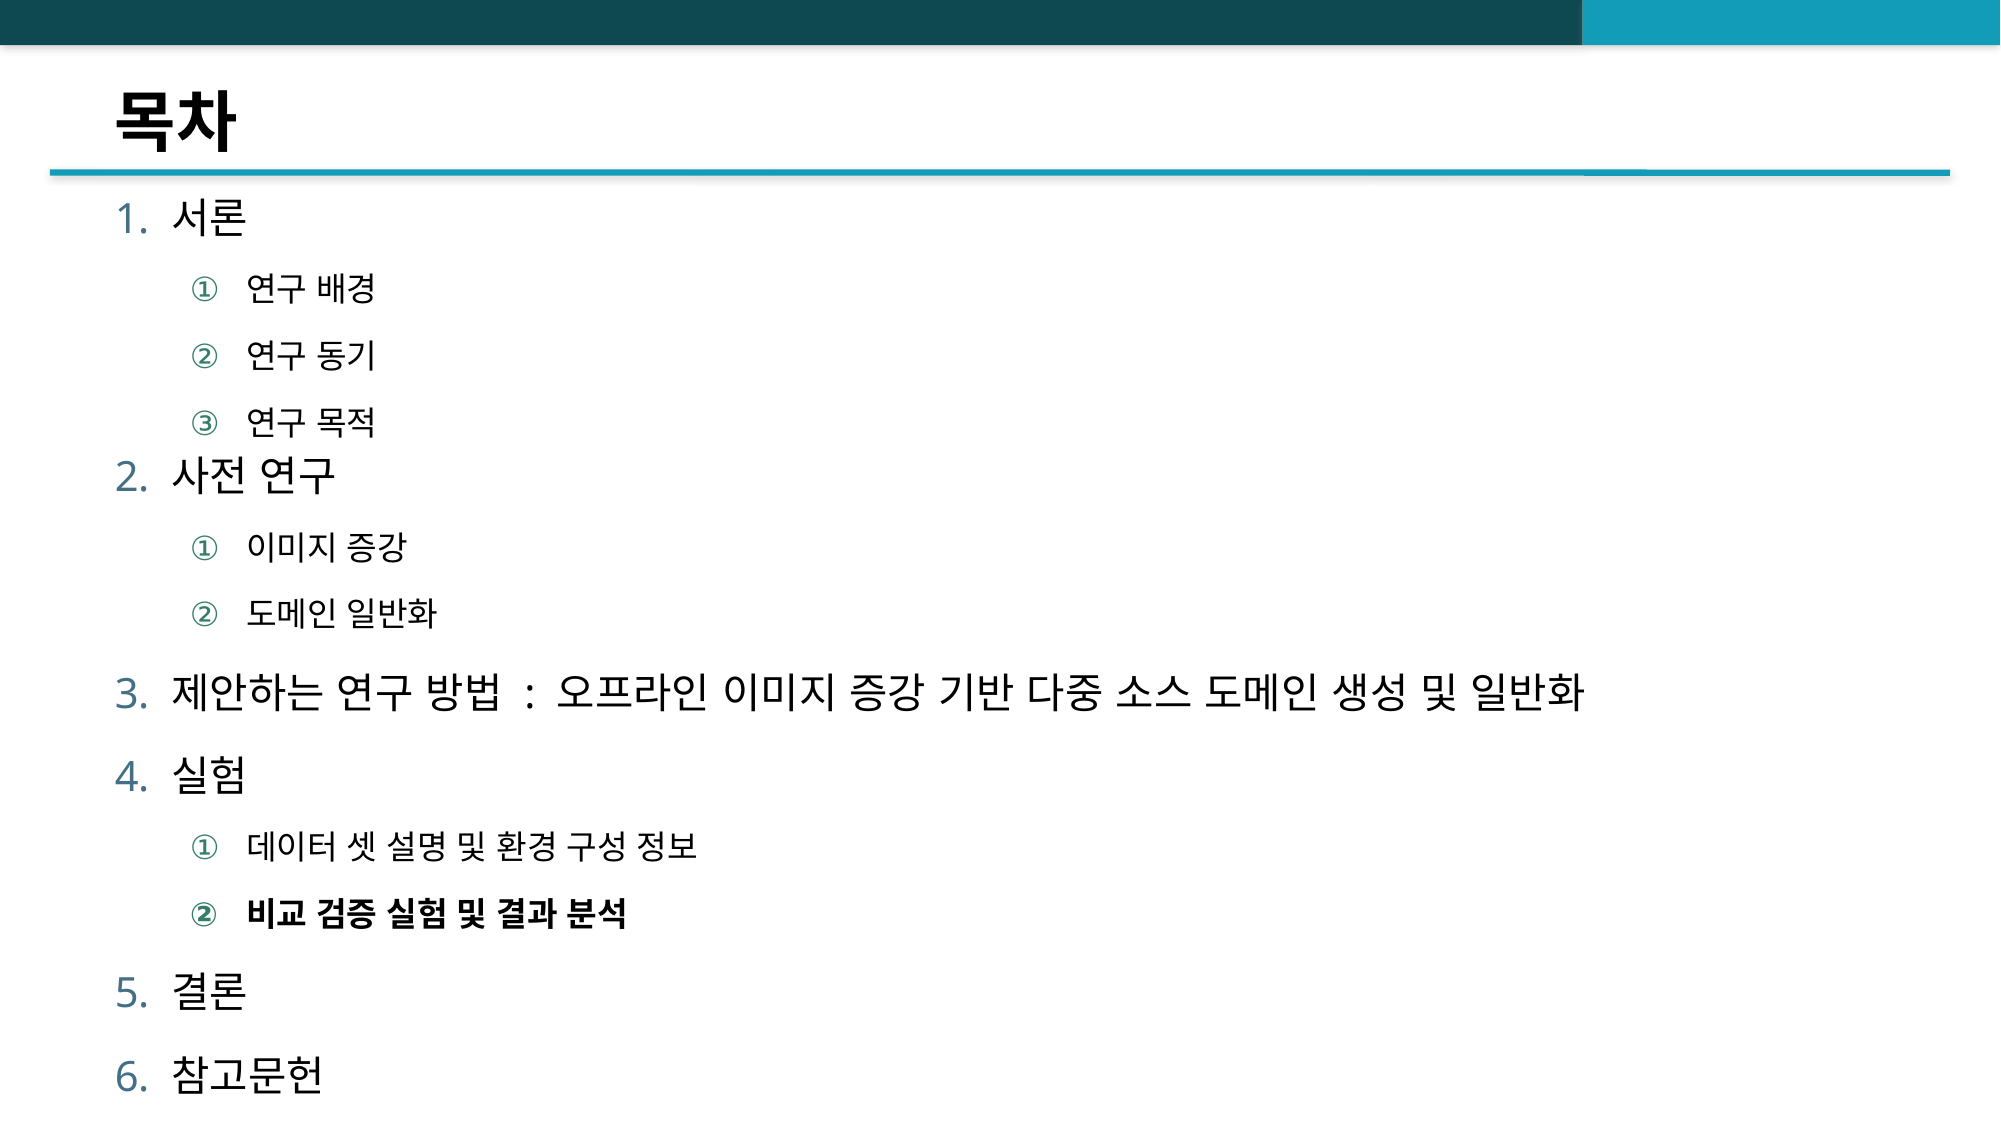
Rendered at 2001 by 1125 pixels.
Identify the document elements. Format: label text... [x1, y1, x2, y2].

title 목차 [99, 0, 1900, 168]
list 서론 연구 배경 연구 동기 연구 목적 사전 연구 이미지 증강 도메인 일반화 제안하는 연구 방법 : 오프라인 이미지 증강 기반 다중 소스 도메인 생성 및 일반화 실험 데이터 셋 설명 및 환경 구성 정보 비교 검증 실험 및 결과 분석 결론 참고문헌 [99, 184, 1900, 1064]
